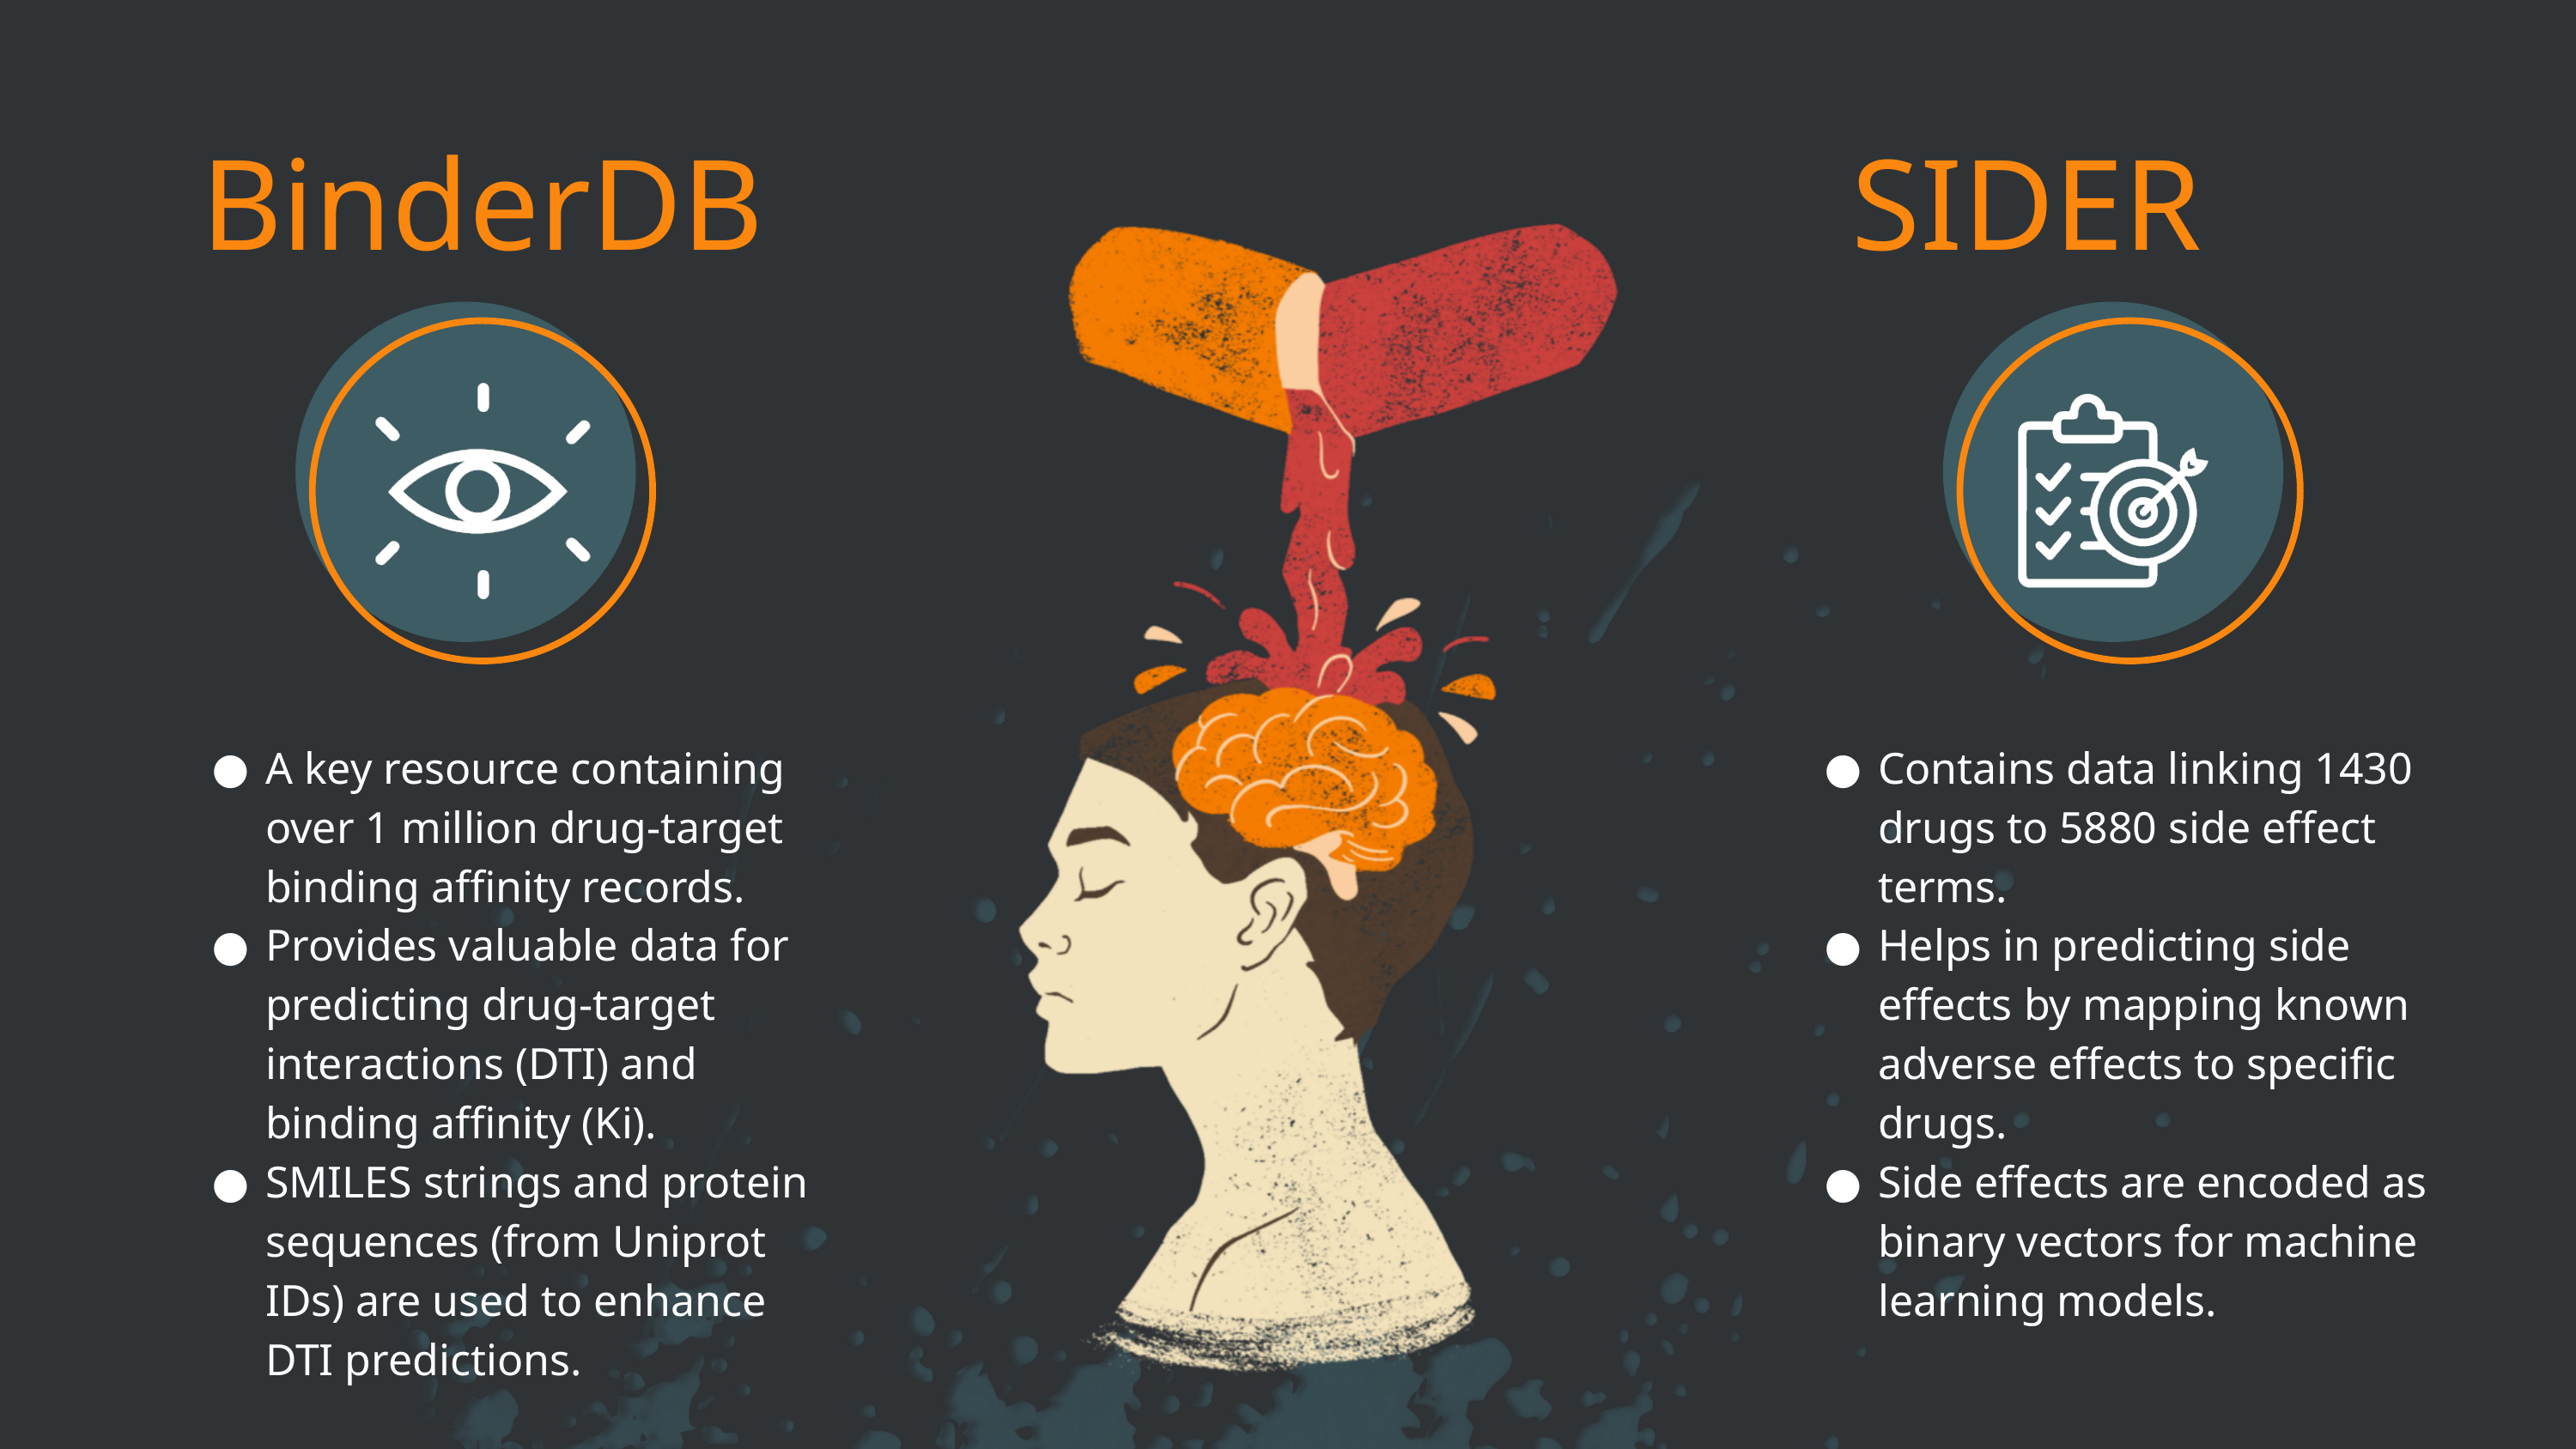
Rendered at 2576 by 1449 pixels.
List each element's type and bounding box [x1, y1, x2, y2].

picture [0, 0, 2576, 1449]
text_box [1942, 301, 2284, 643]
text_box [1959, 320, 2301, 662]
text_box [312, 320, 653, 662]
text_box [295, 301, 636, 643]
